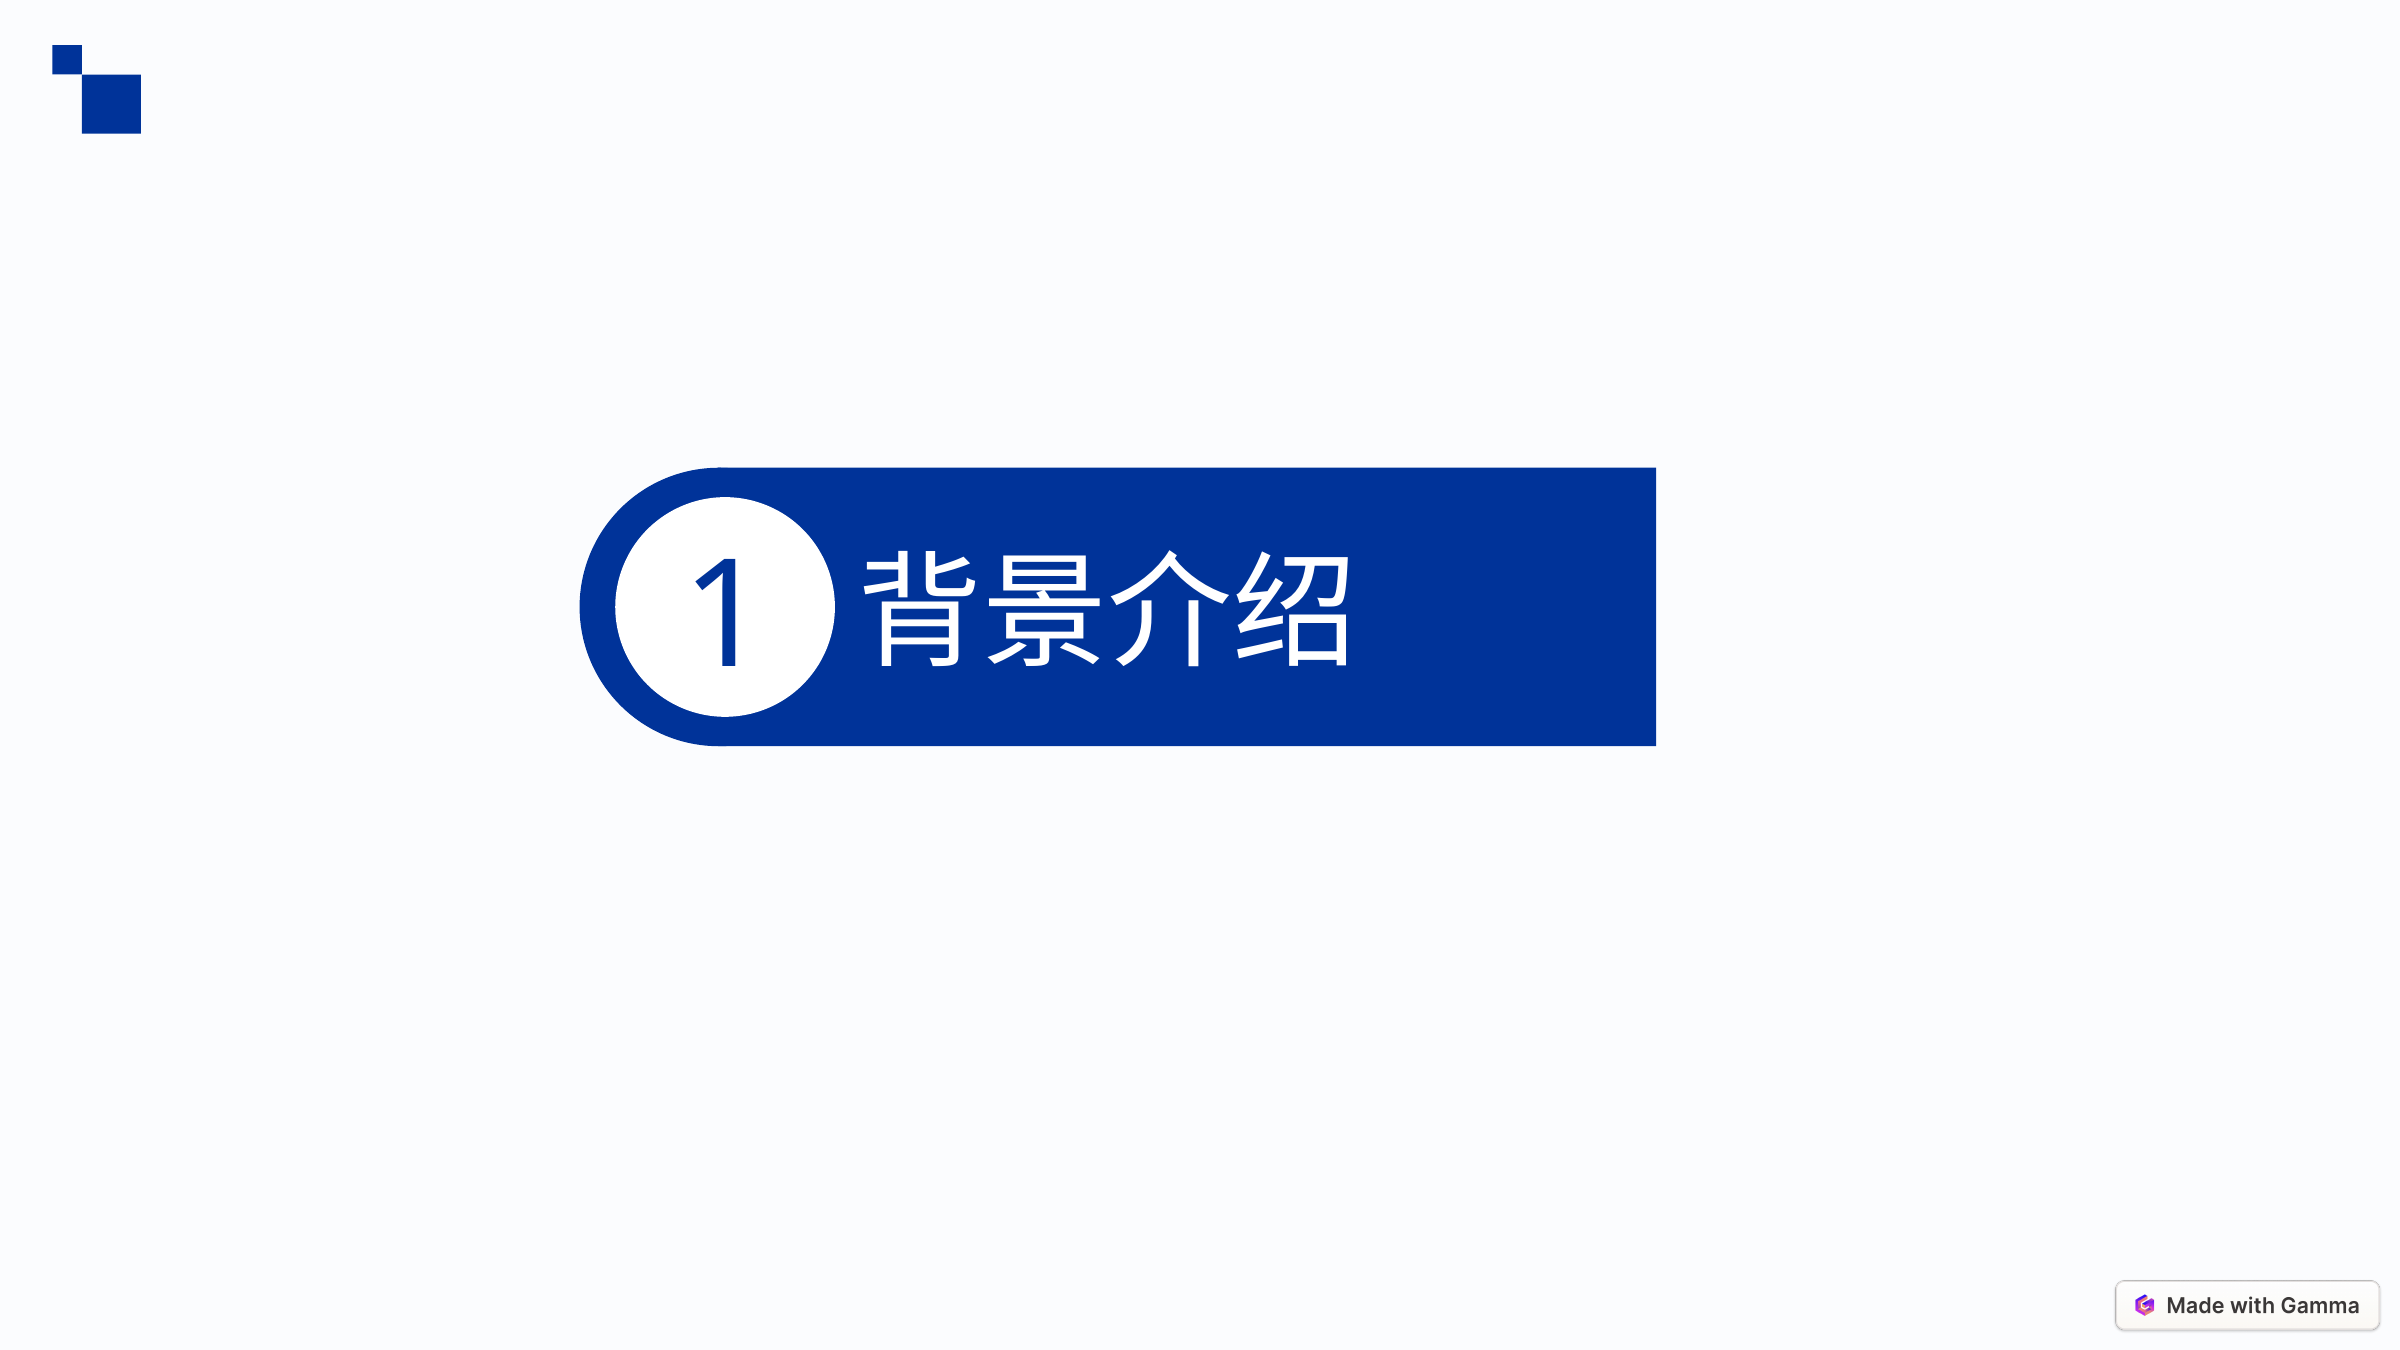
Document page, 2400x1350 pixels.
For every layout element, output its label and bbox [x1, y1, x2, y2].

picture [2106, 1271, 2389, 1339]
text_box [52, 44, 141, 134]
text_box [579, 467, 1781, 842]
